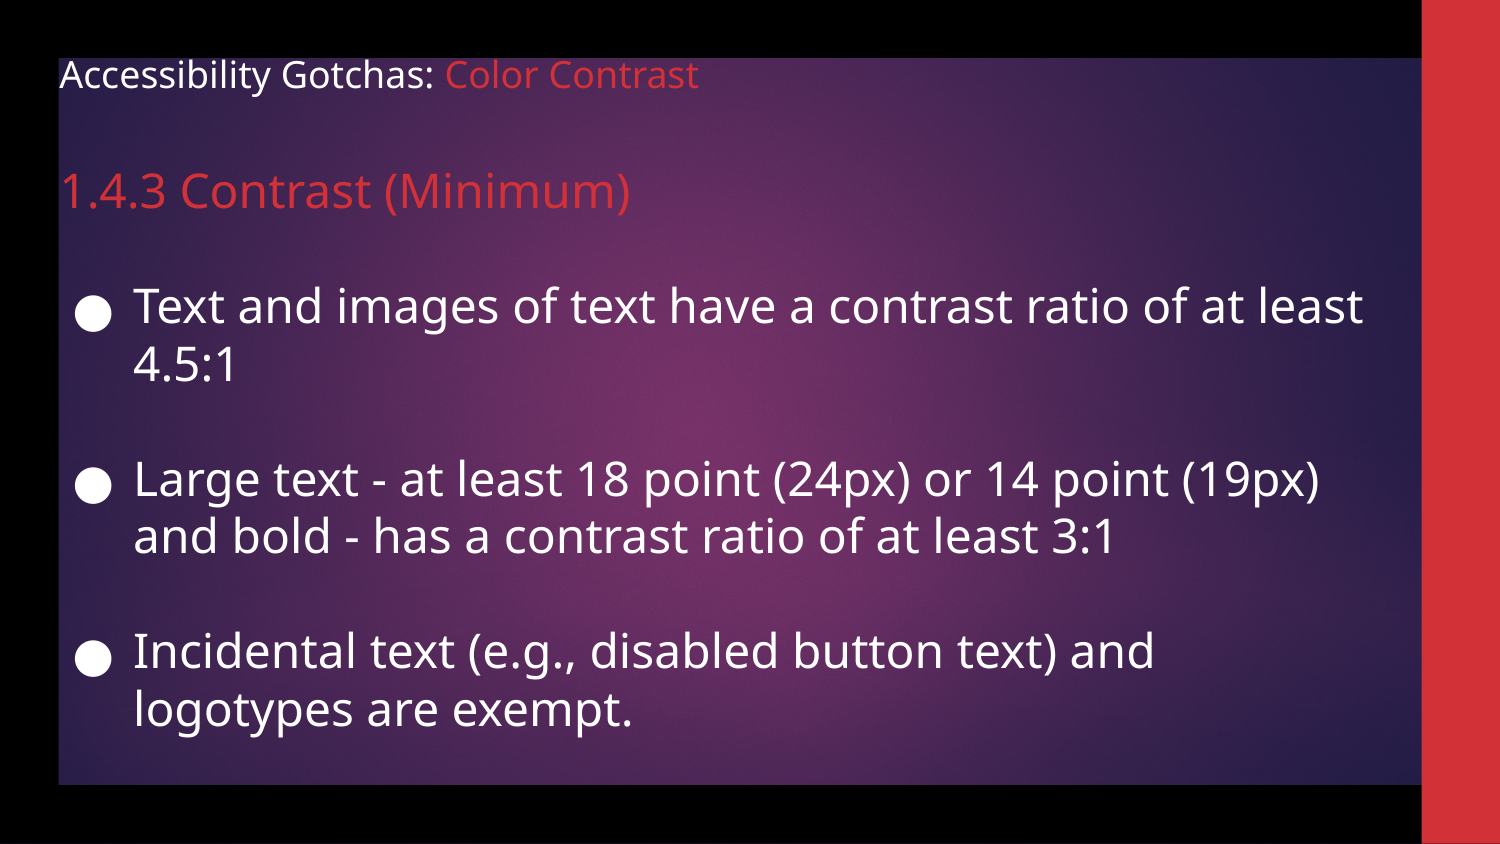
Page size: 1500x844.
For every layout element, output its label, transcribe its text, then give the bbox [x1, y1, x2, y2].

picture [59, 58, 1421, 785]
title Accessibility Gotchas: Color Contrast [48, 32, 1380, 102]
subtitle 1.4.3 Contrast (Minimum) Text and images of text have a contrast ratio of at least 4.5:1 Large text - at least 18 point (24px) or 14 point (19px) and bold - has a contrast ratio of at least 3:1 Incidental text (e.g., disabled button text) and logotypes are exempt. [48, 155, 1380, 757]
text_box [1421, 0, 1500, 844]
